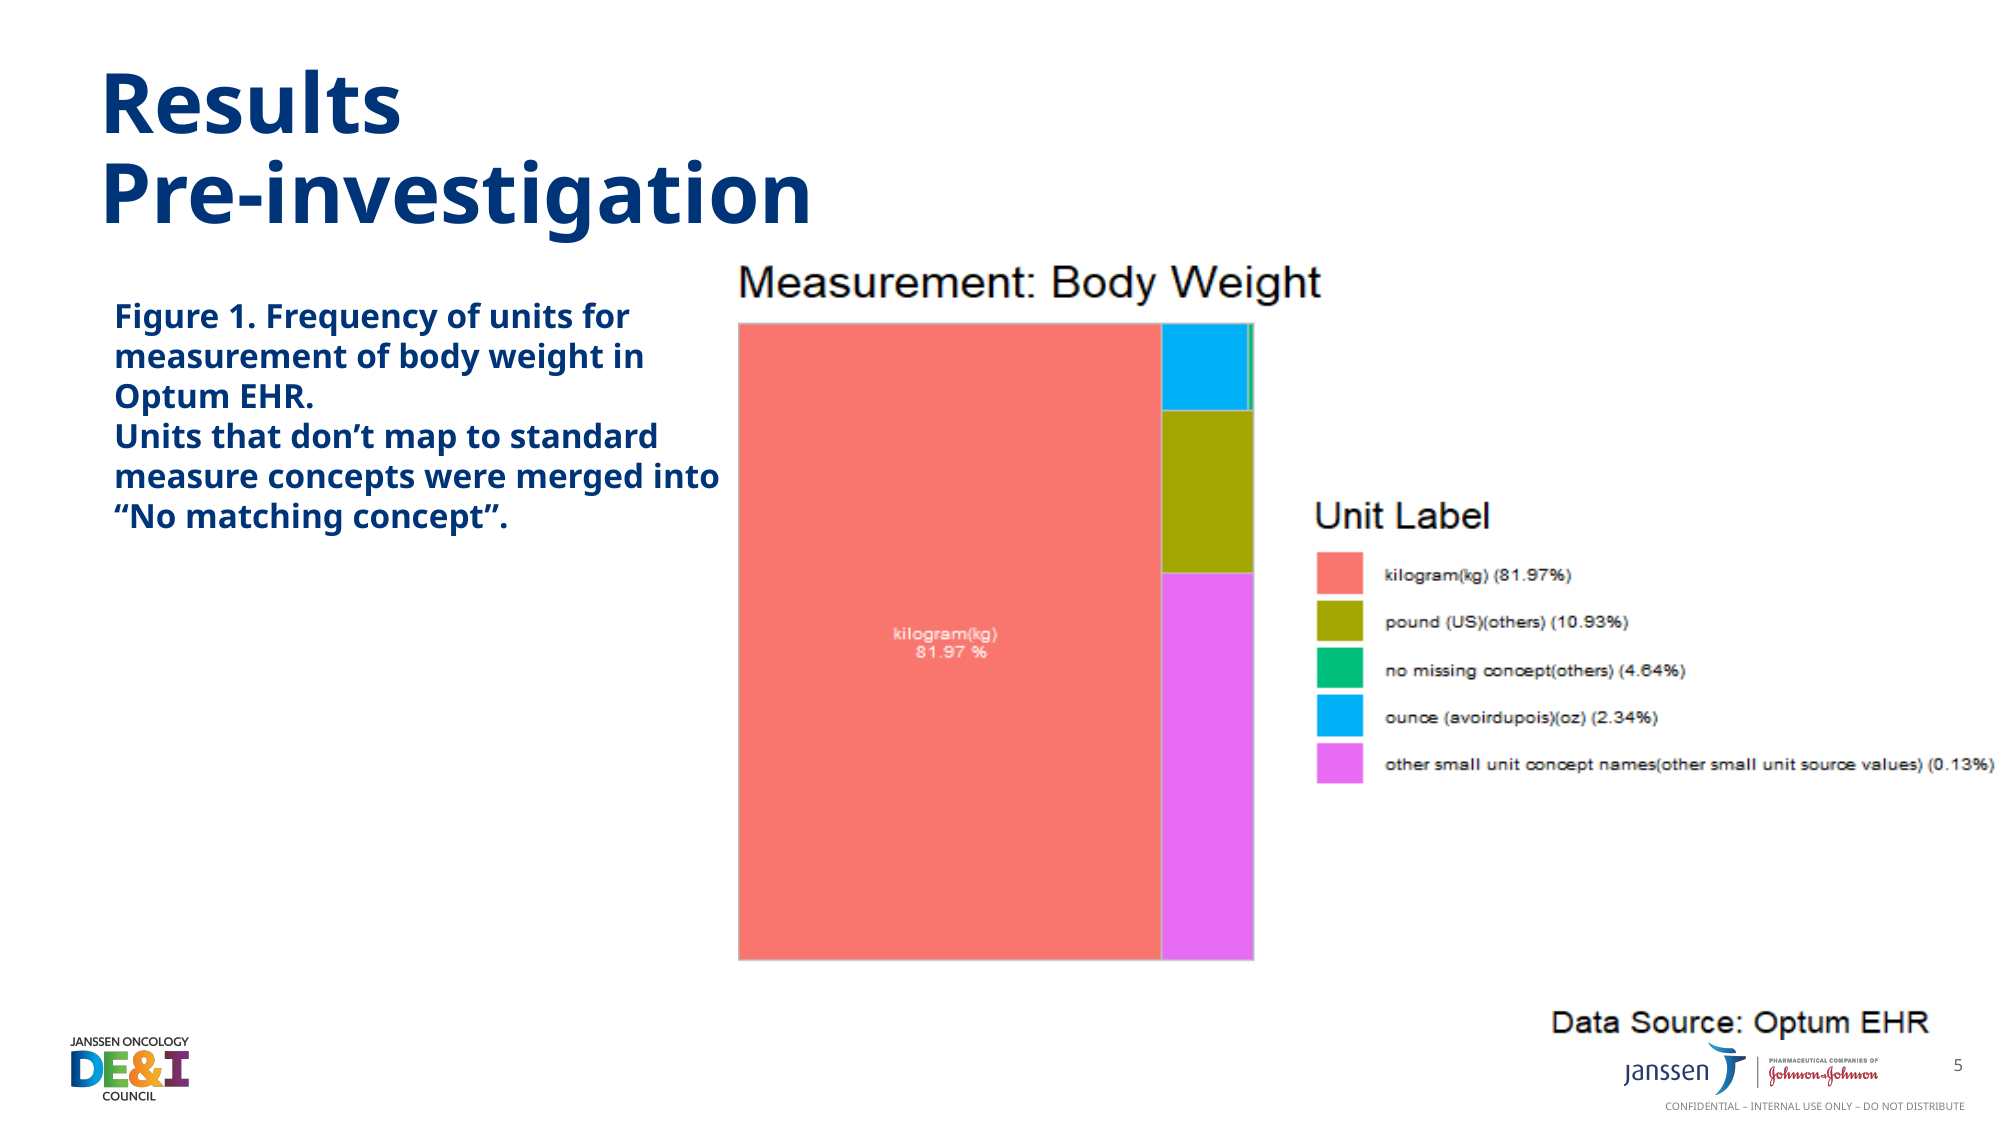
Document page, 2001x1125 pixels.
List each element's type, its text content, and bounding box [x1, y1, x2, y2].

picture [738, 261, 2000, 1040]
text_box Figure 1. Frequency of units for measurement of body weight in Optum EHR. Units that don’t map to standard measure concepts were merged into “No matching concept”. [99, 287, 733, 543]
title Results Pre-investigation [98, 61, 1765, 245]
picture [52, 1021, 208, 1116]
picture [1624, 1042, 1878, 1095]
slide_number 5 [1915, 1048, 1978, 1094]
